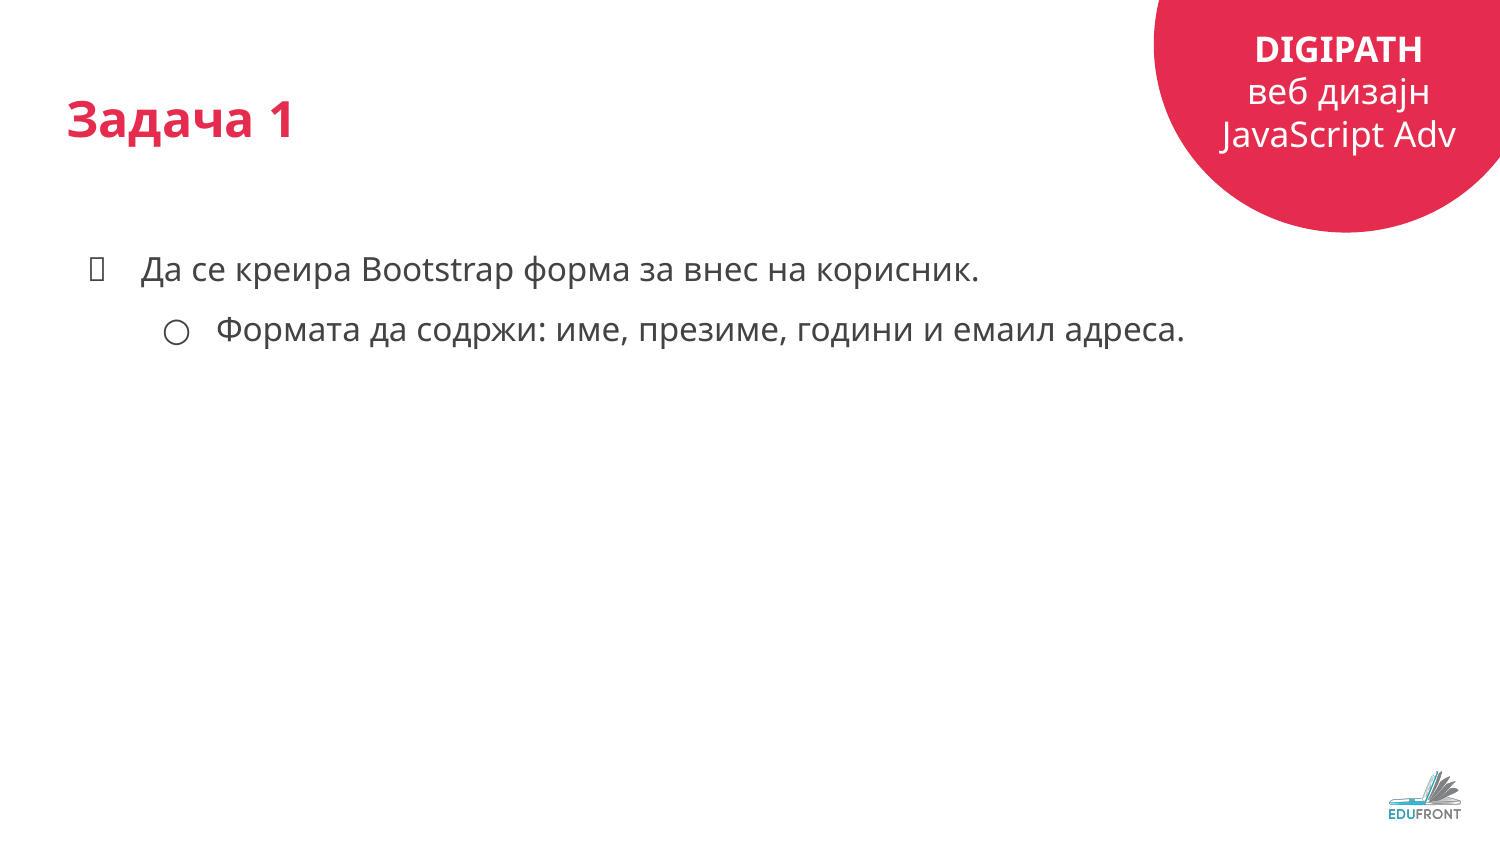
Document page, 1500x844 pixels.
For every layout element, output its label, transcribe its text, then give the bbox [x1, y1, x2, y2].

picture [1389, 771, 1461, 819]
list Да се креира Bootstrap форма за внес на корисник. Формата да содржи: име, презиме, години и емаил адреса. [51, 213, 1449, 728]
title Задача 1 [51, 72, 1449, 167]
